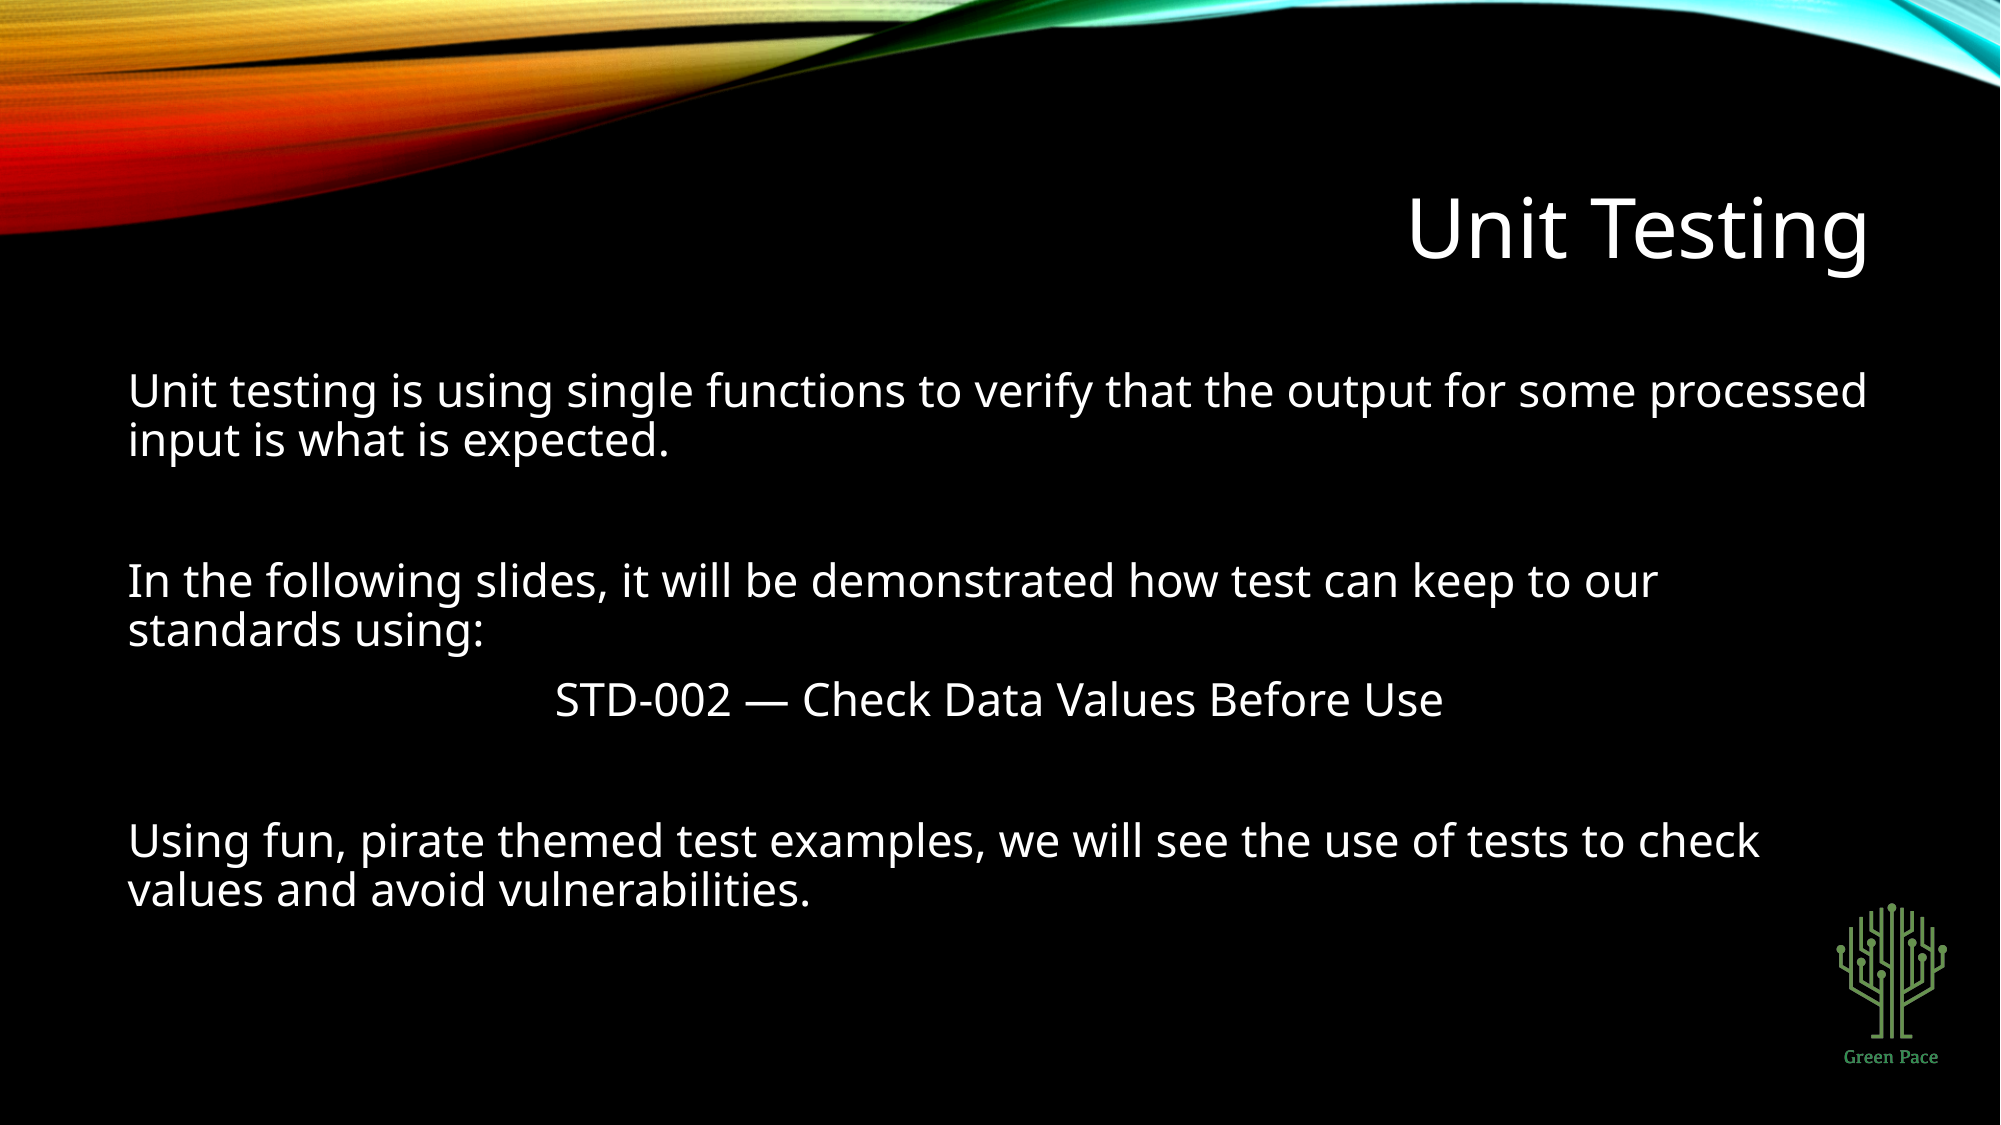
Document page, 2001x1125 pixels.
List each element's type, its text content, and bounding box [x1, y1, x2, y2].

picture [1817, 892, 1964, 1082]
list Unit testing is using single functions to verify that the output for some processed input is what is expected. In the following slides, it will be demonstrated how test can keep to our standards using: STD-002 — Check Data Values Before Use Using fun, pirate themed test examples, we will see the use of tests to check values and avoid vulnerabilities. [112, 360, 1888, 1021]
title Unit Testing [474, 125, 1888, 338]
picture [0, 0, 2000, 237]
